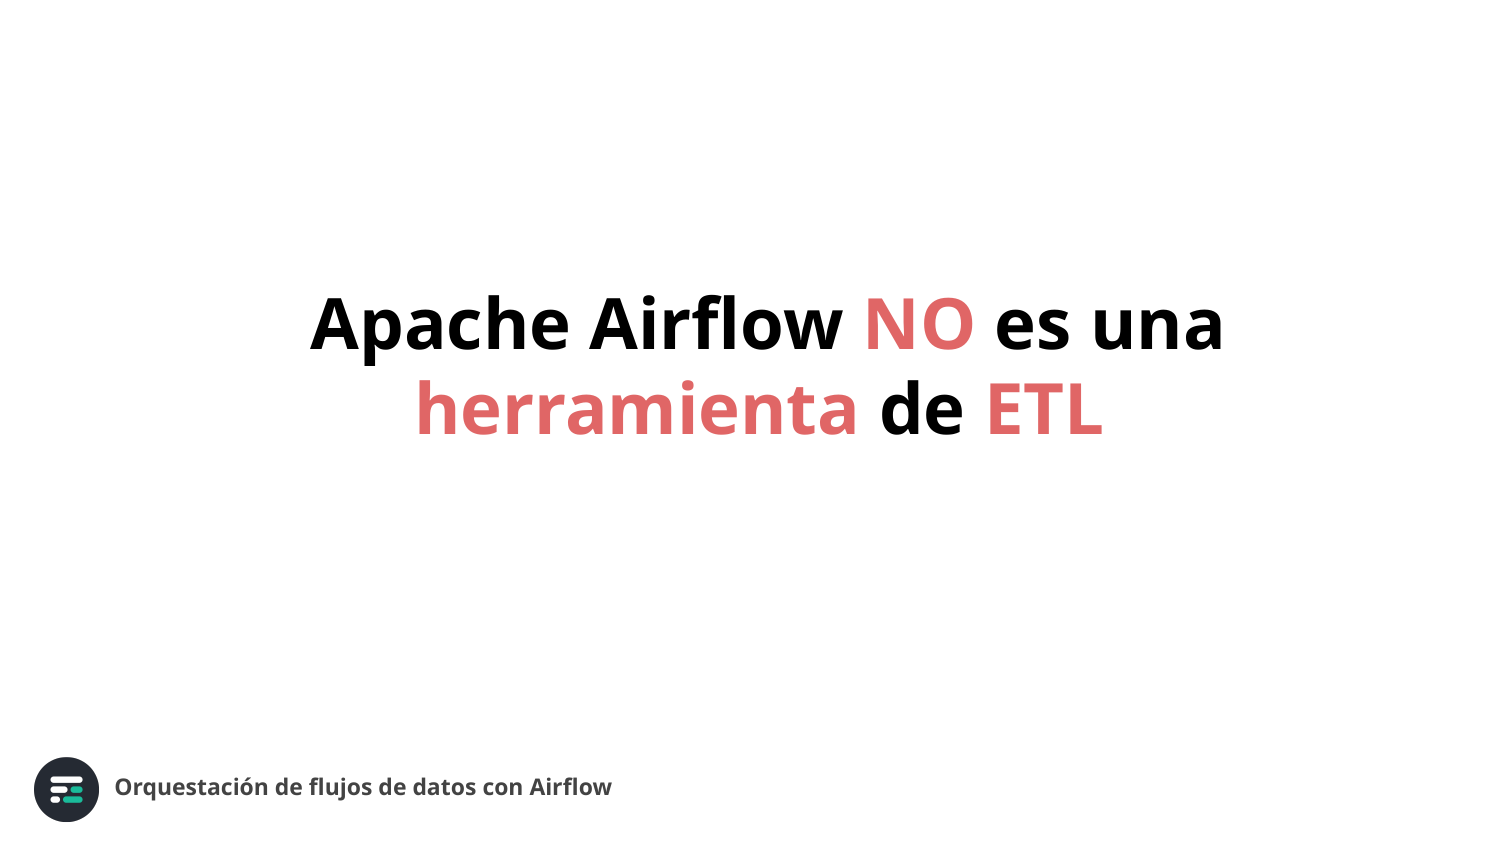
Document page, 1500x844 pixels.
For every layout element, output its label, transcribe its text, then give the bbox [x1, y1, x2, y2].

picture [33, 756, 100, 823]
text_box Apache Airflow NO es una herramienta de ETL [90, 263, 1447, 464]
text_box Orquestación de flujos de datos con Airflow [104, 759, 649, 815]
